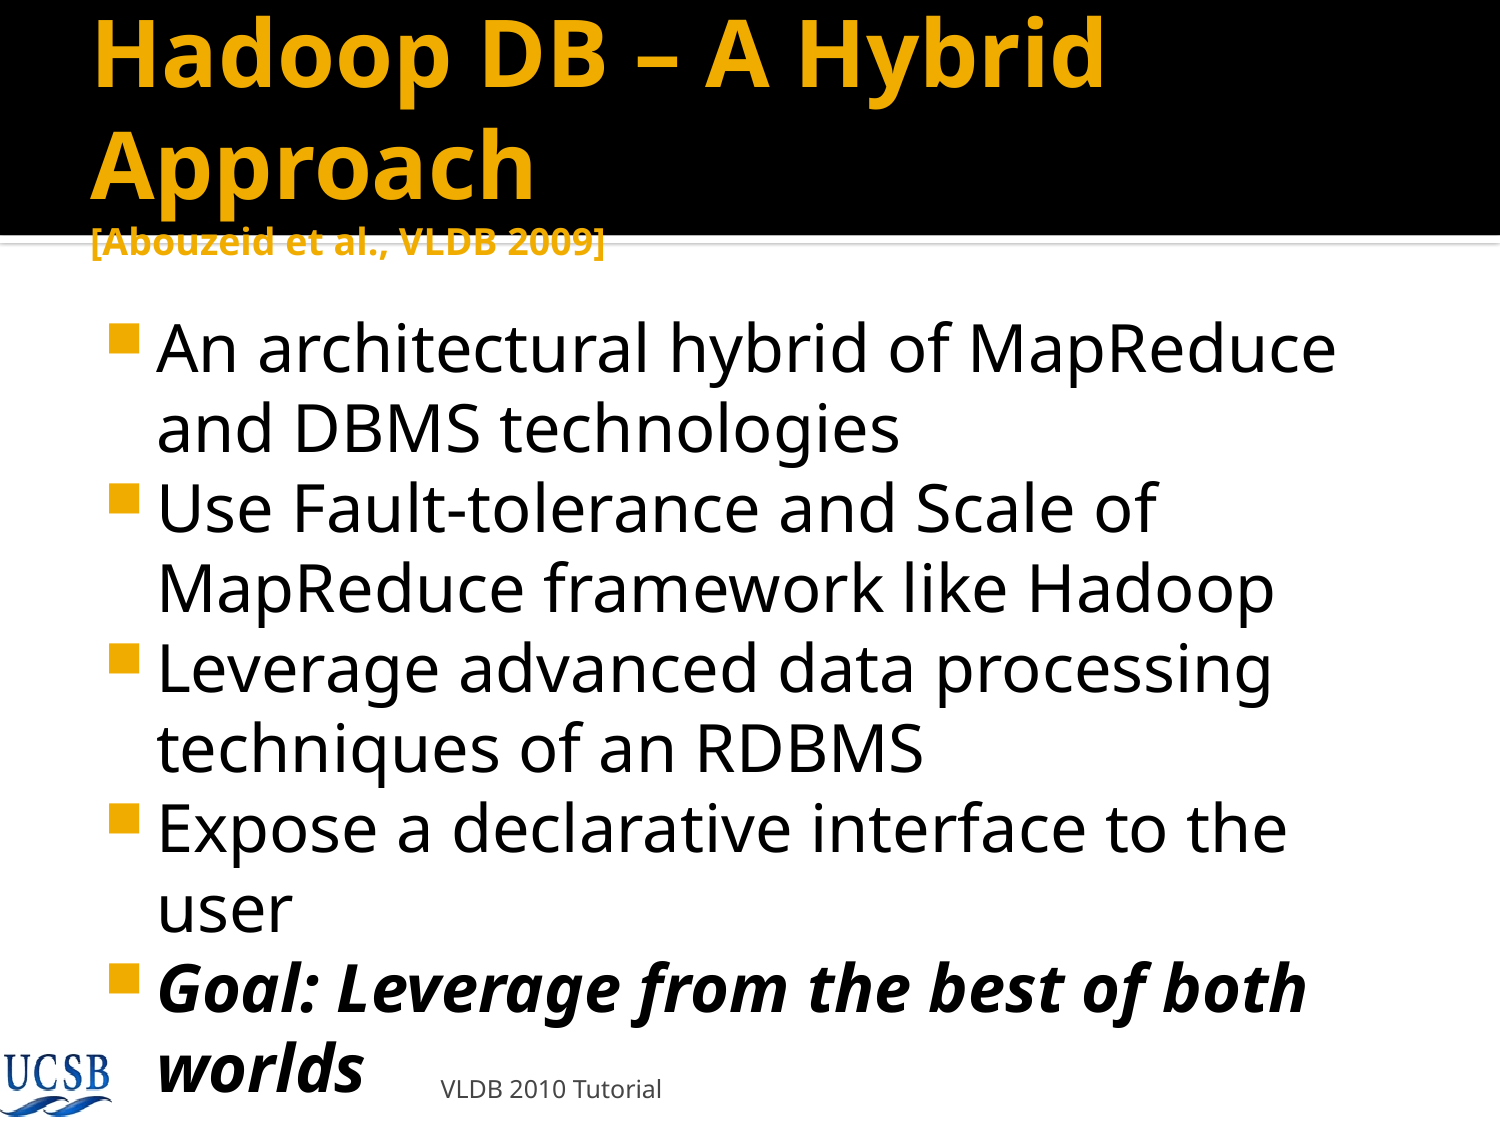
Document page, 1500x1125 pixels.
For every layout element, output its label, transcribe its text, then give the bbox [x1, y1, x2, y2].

picture [0, 1053, 113, 1117]
footer VLDB 2010 Tutorial [433, 1062, 1337, 1108]
title Hadoop DB – A Hybrid Approach [Abouzeid et al., VLDB 2009] [75, 25, 1425, 231]
list An architectural hybrid of MapReduce and DBMS technologies Use Fault-tolerance and Scale of MapReduce framework like Hadoop Leverage advanced data processing techniques of an RDBMS Expose a declarative interface to the user Goal: Leverage from the best of both worlds [75, 291, 1425, 1050]
